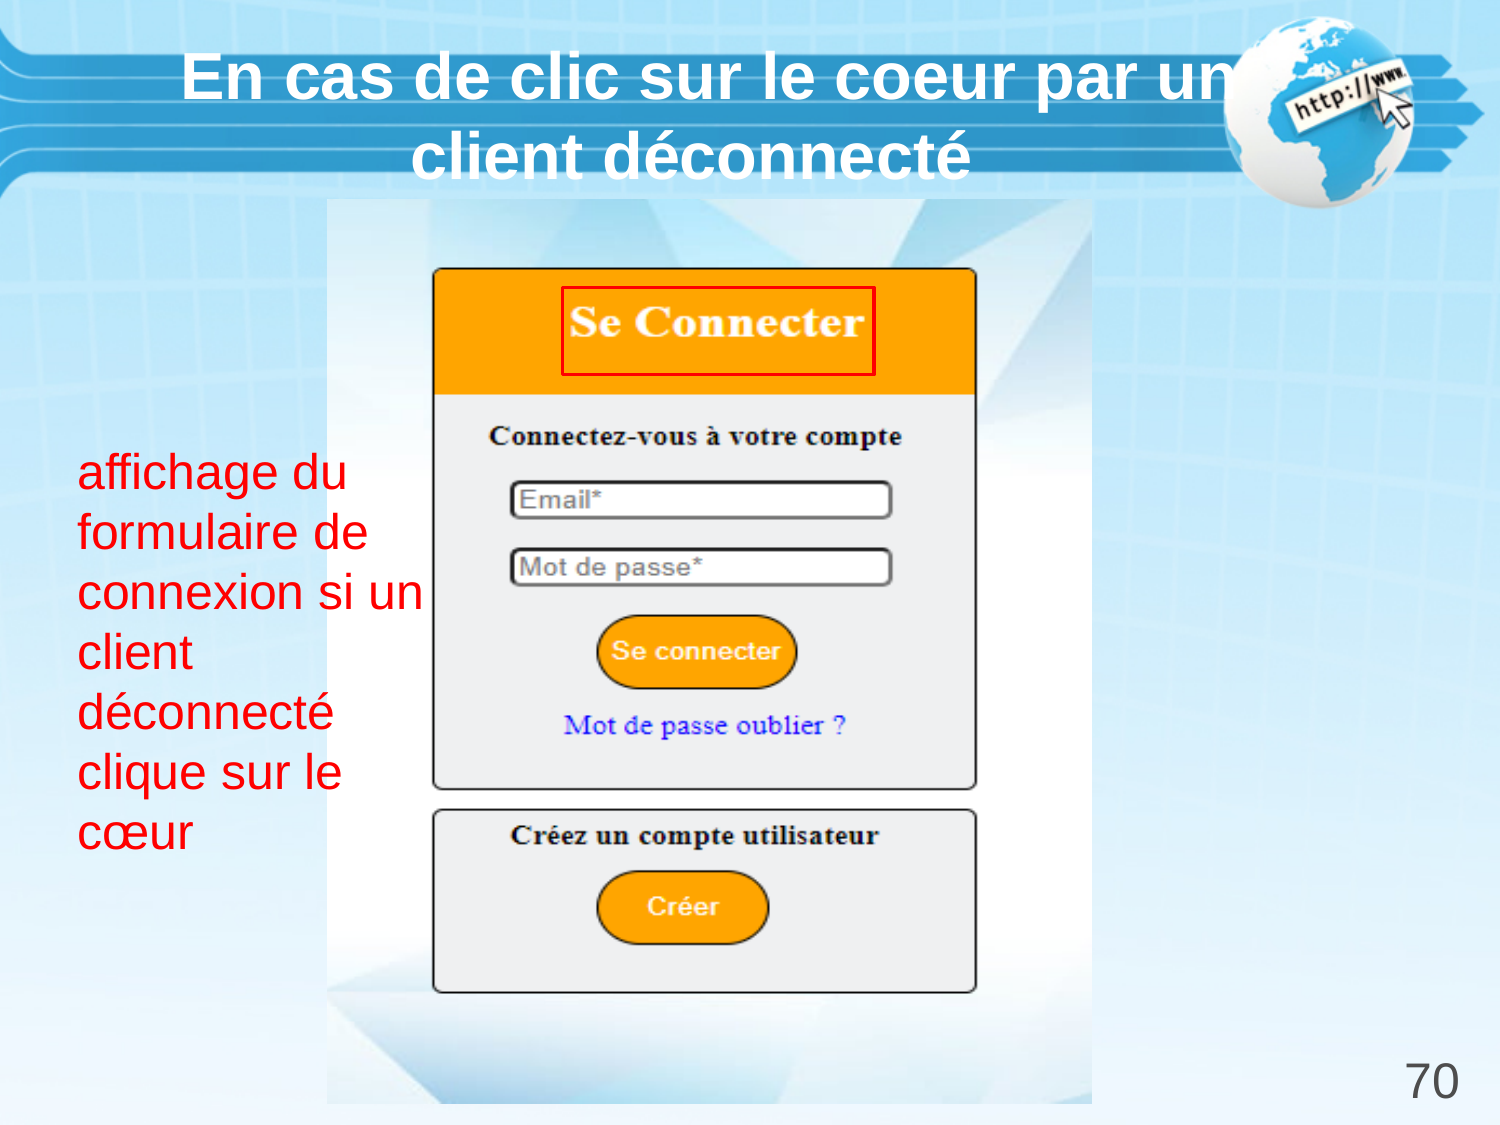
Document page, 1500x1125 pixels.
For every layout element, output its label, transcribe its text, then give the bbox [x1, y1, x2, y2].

text_box 70 [1387, 1040, 1475, 1116]
text_box affichage du formulaire de connexion si un client déconnecté clique sur le cœur [62, 432, 327, 867]
text_box En cas de clic sur le coeur par un client déconnecté [133, 25, 1287, 201]
picture [0, 0, 1500, 1125]
